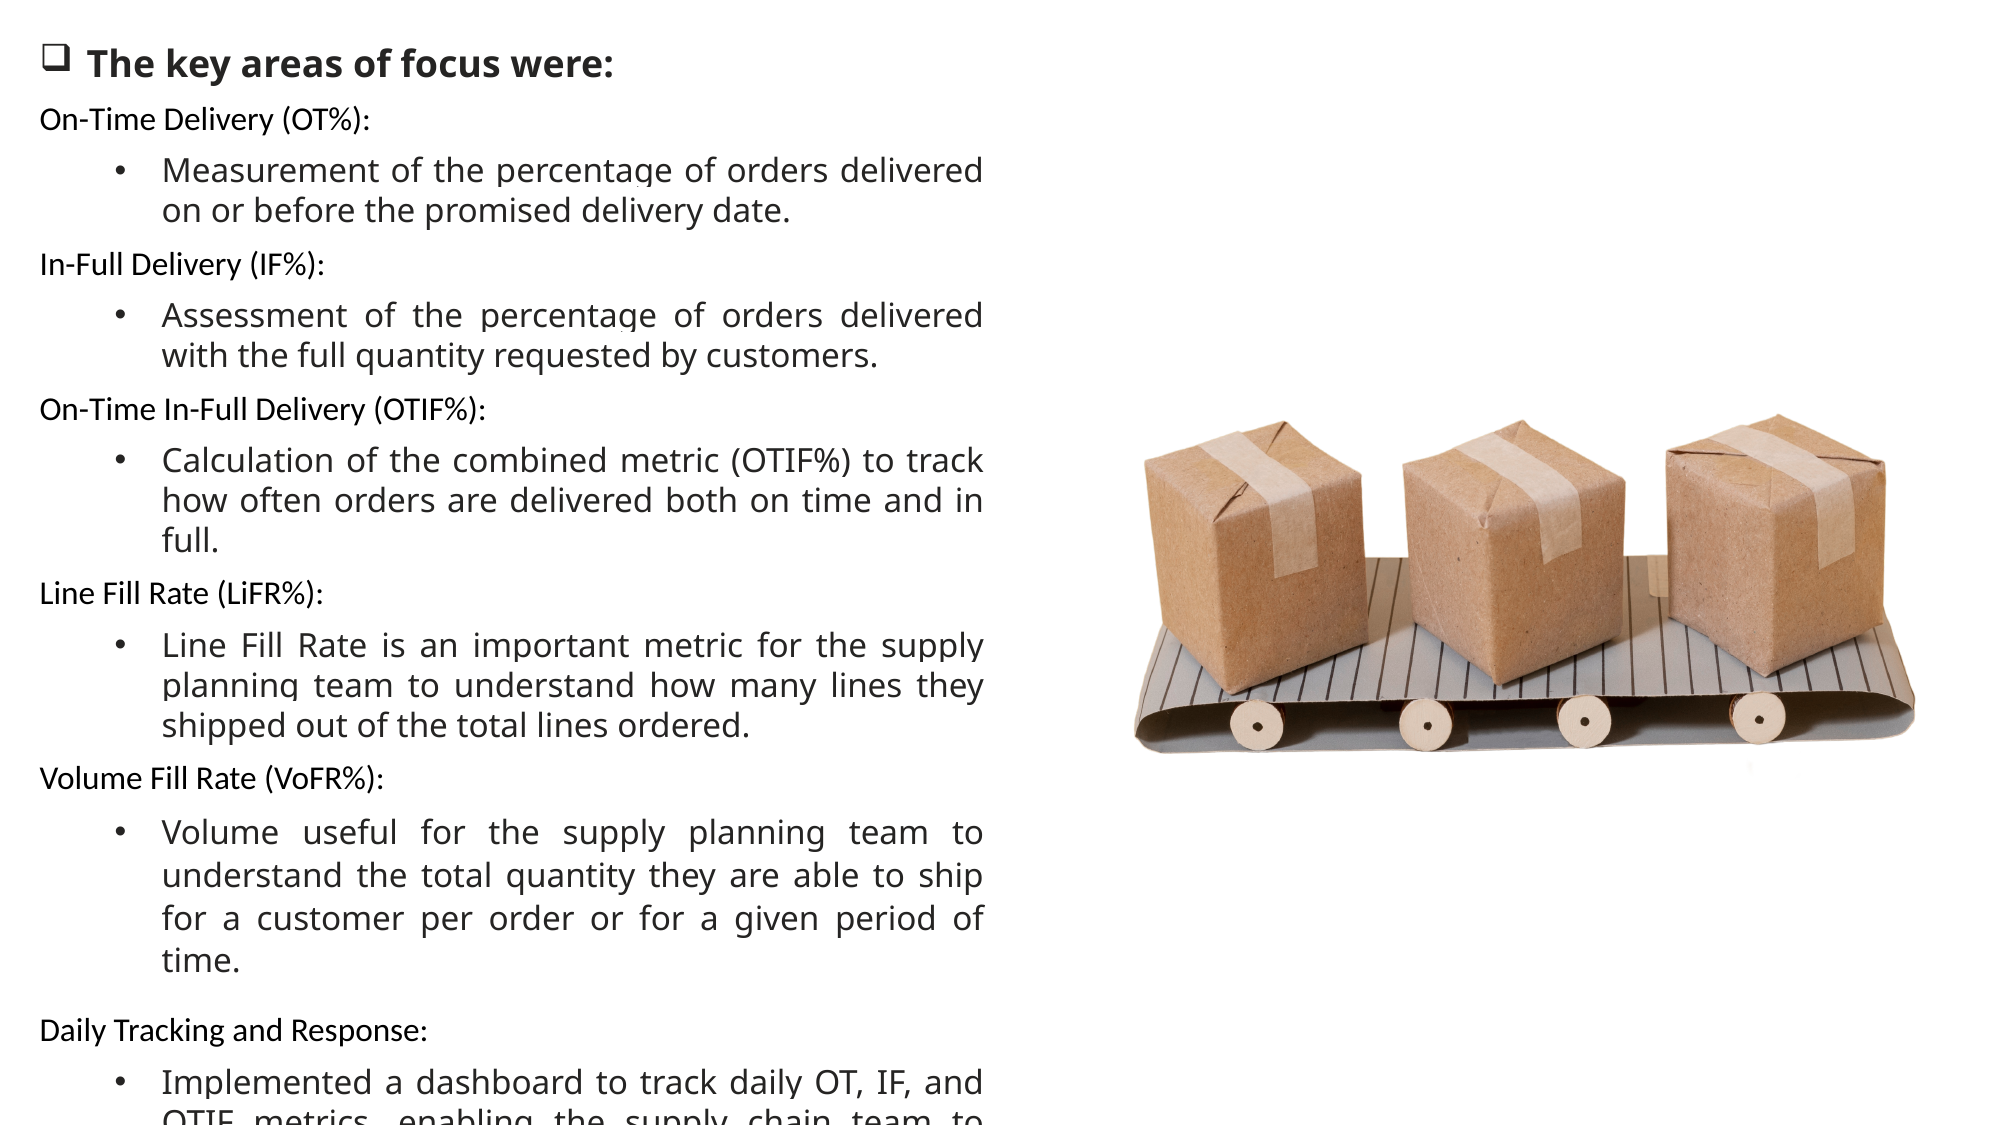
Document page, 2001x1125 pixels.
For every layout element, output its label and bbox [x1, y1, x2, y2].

text_box [24, 13, 2000, 1118]
